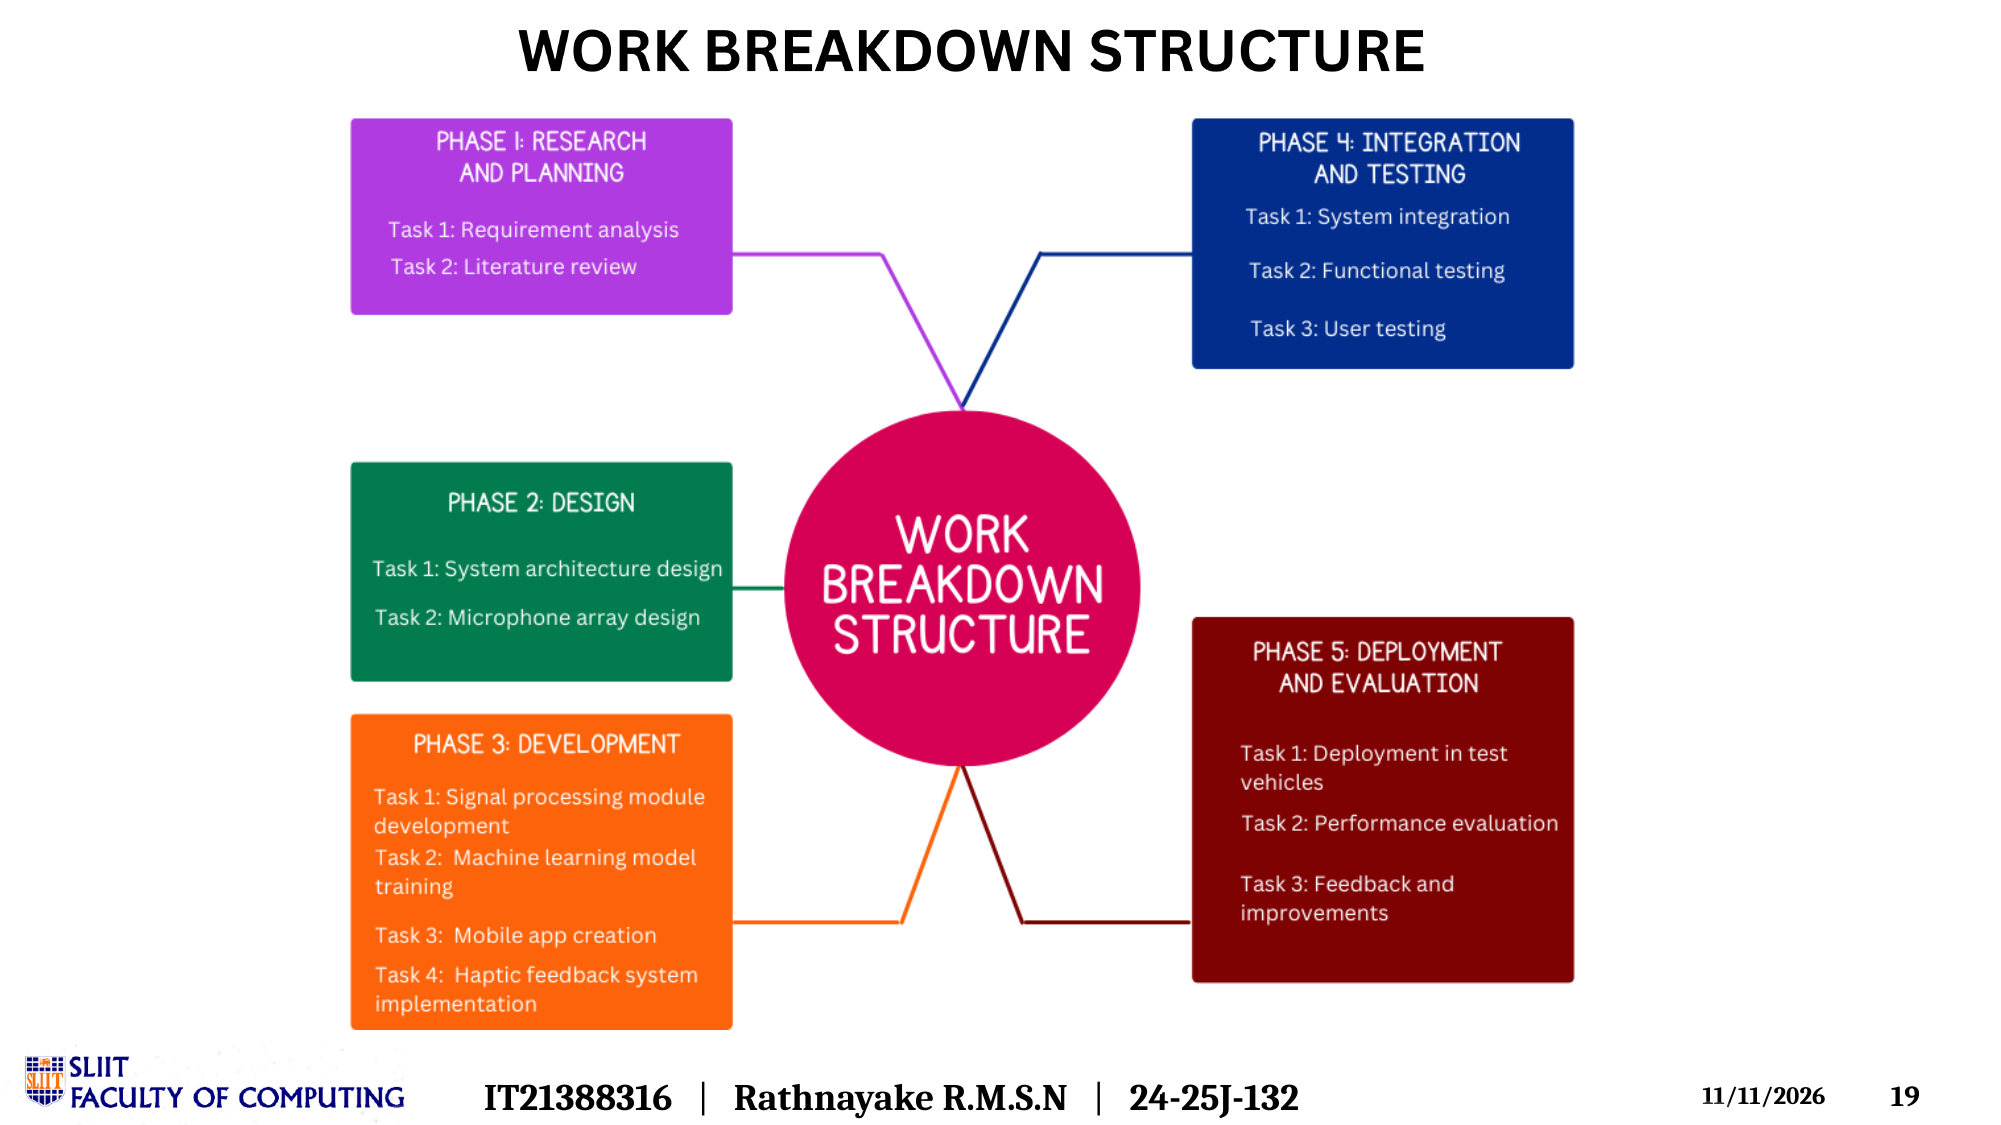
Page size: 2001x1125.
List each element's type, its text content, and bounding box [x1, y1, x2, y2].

text_box IT21388316 | Rathnayake R.M.S.N | 24-25J-132 [467, 1063, 1589, 1125]
picture [287, 0, 1638, 1030]
picture [0, 1045, 413, 1124]
